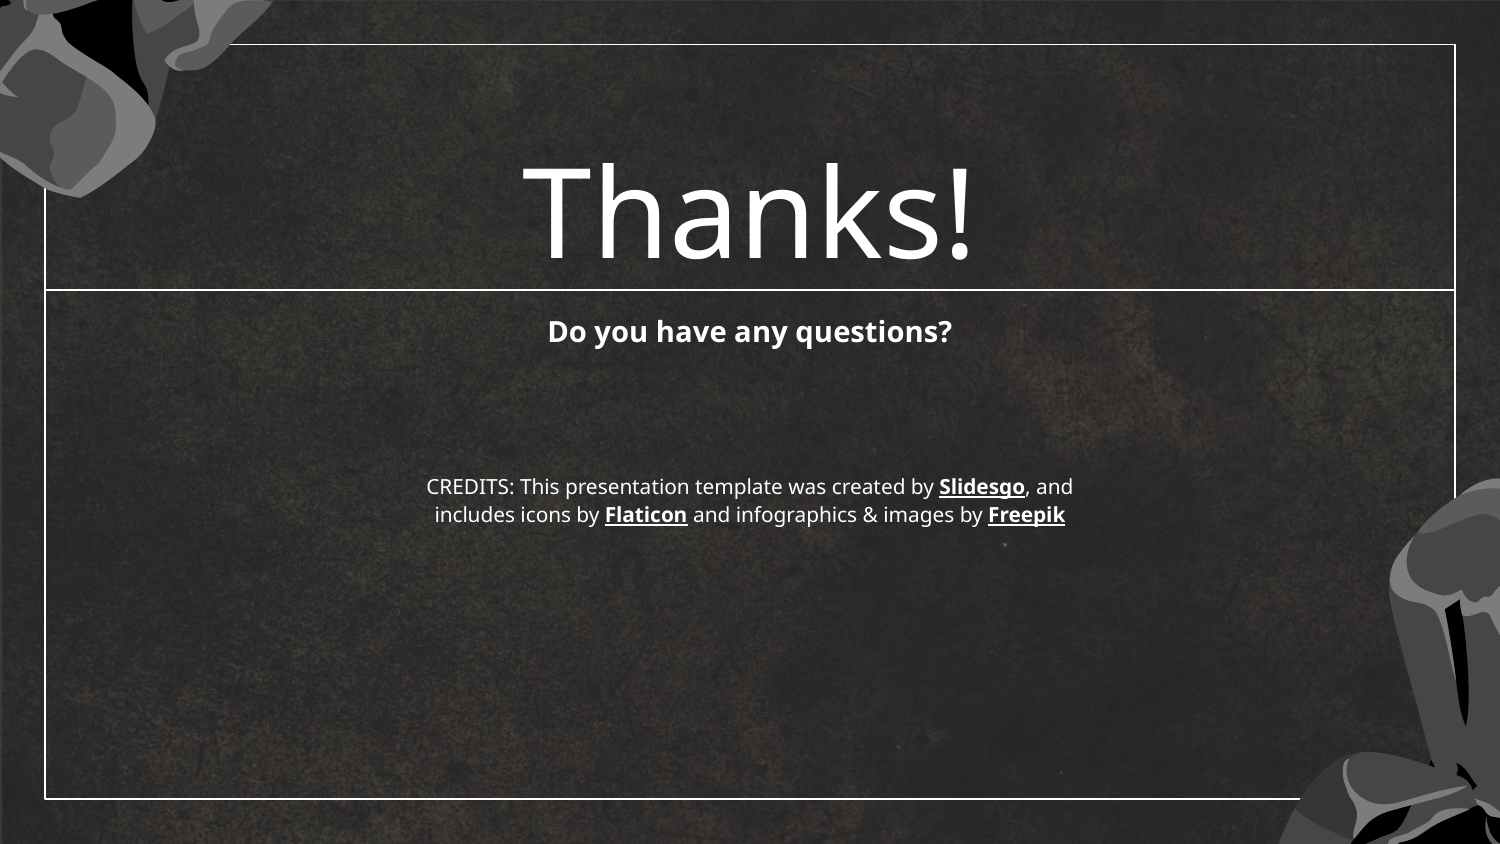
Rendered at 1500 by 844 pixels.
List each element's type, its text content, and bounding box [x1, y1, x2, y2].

subtitle Do you have any questions? [397, 298, 1103, 356]
title Thanks! [397, 135, 1103, 289]
